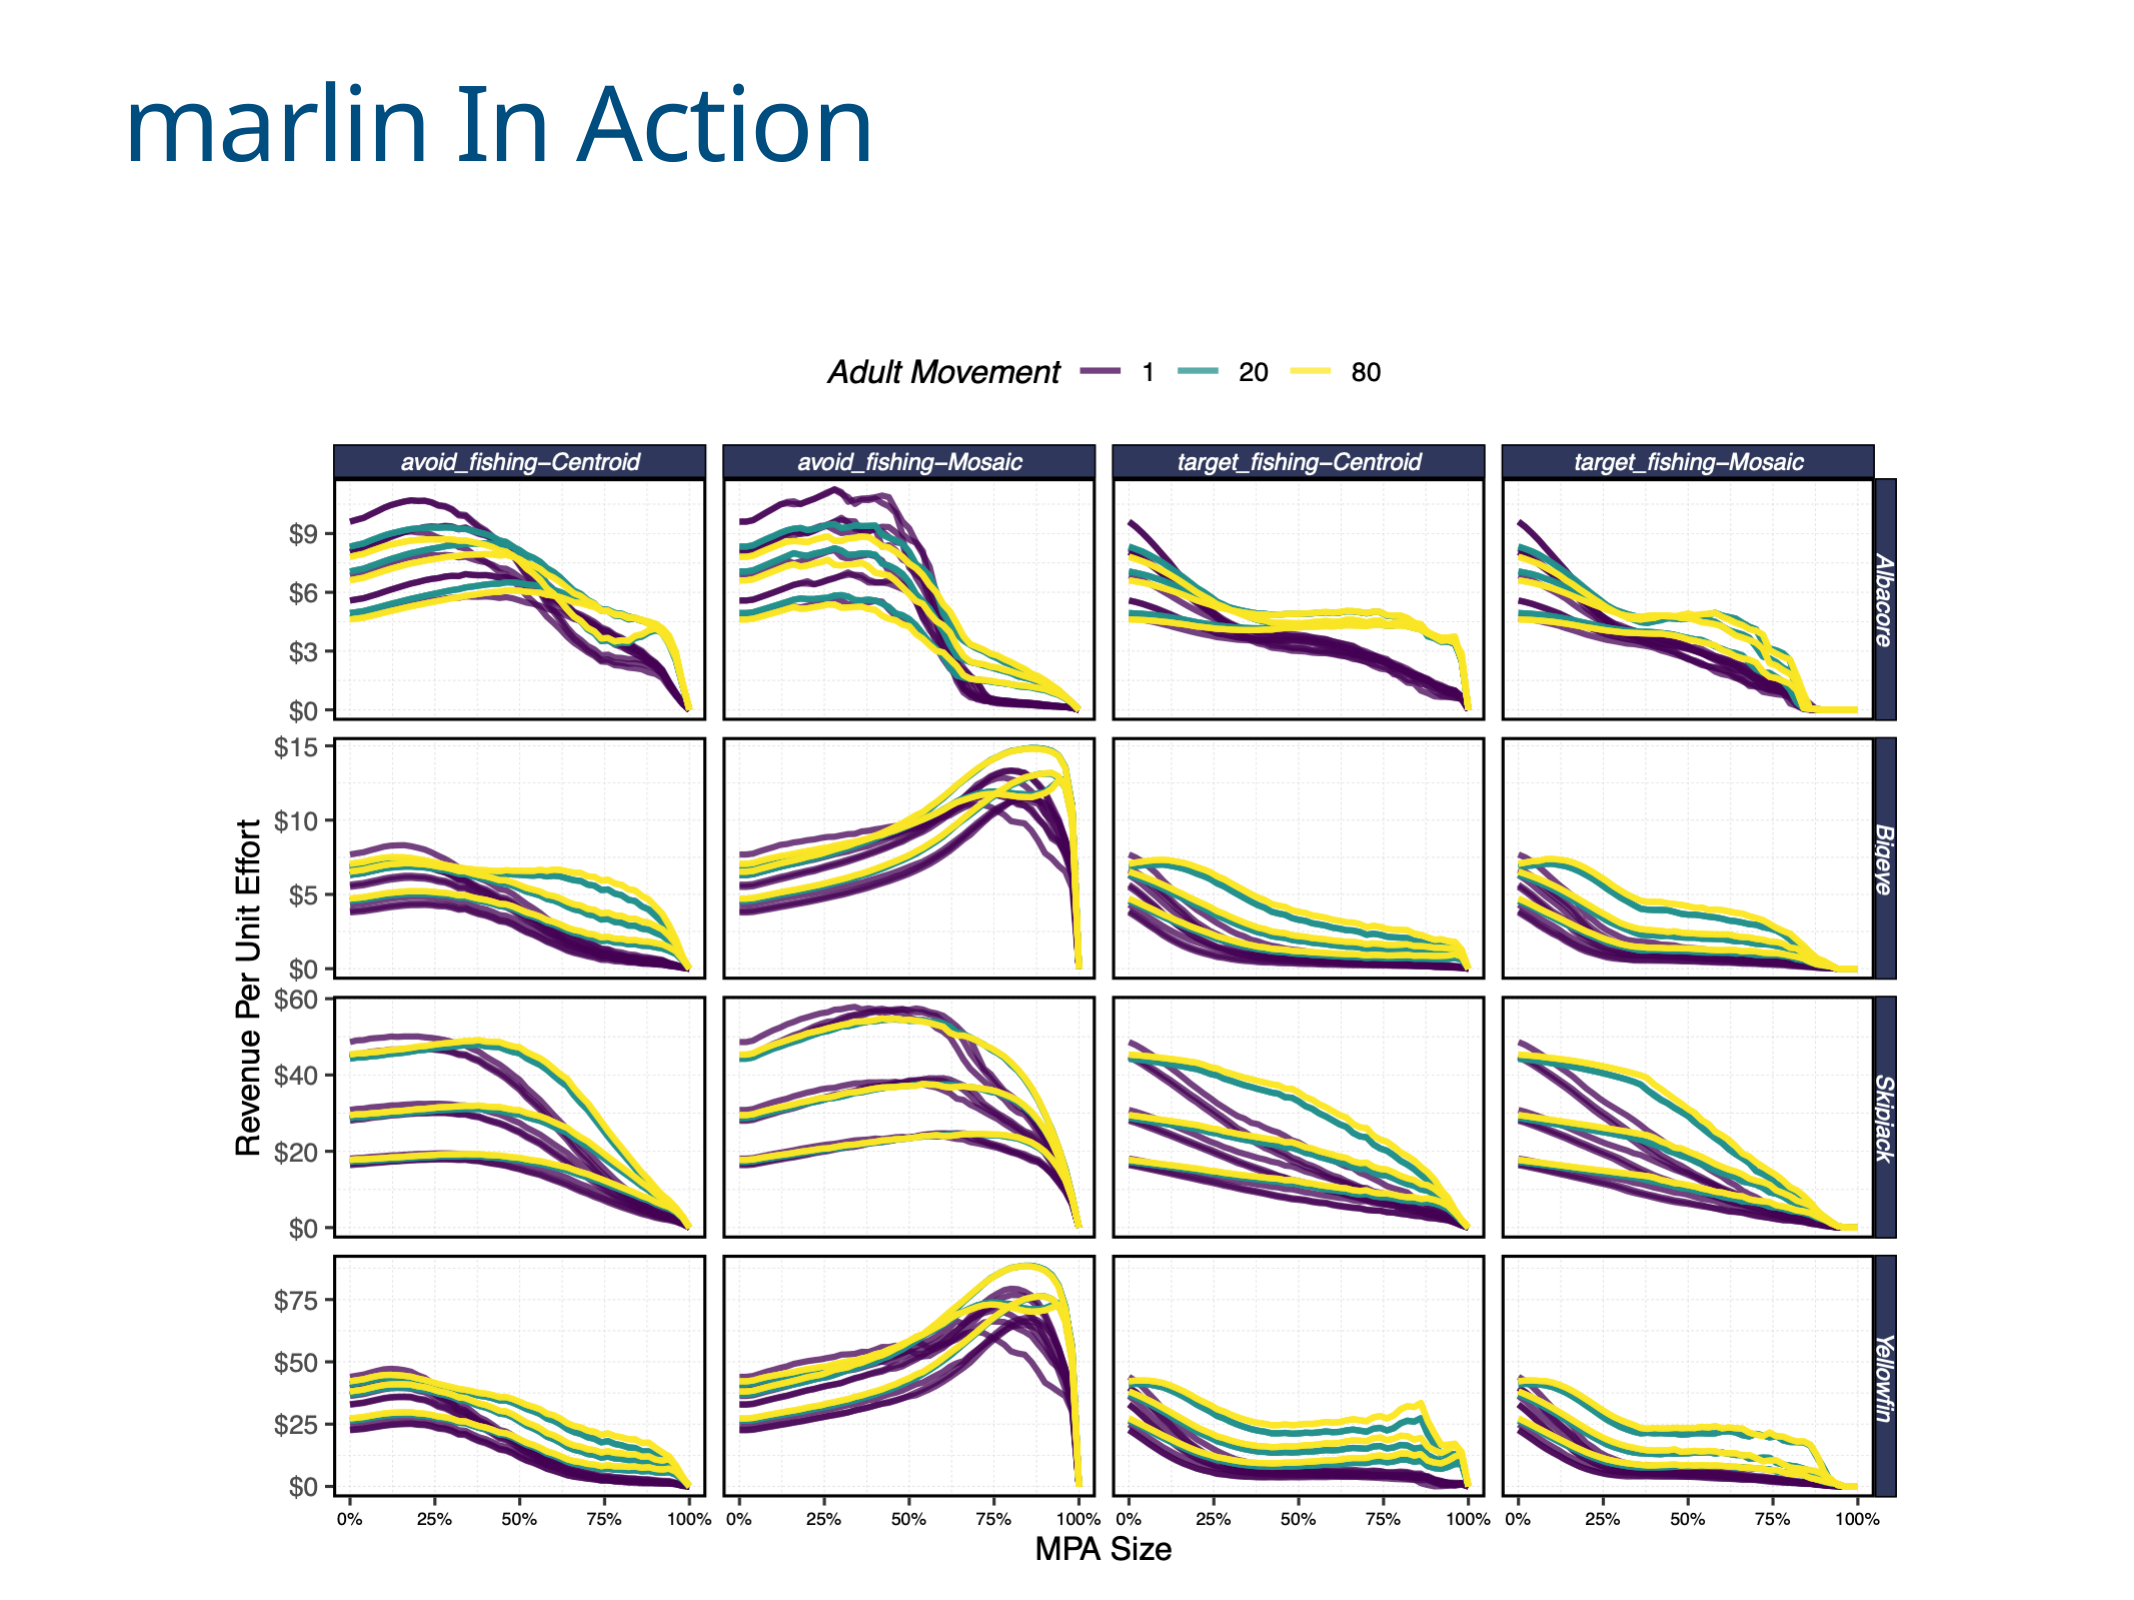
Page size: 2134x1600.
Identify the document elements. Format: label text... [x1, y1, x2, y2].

picture [220, 313, 1913, 1583]
title marlin In Action [114, 71, 2020, 240]
